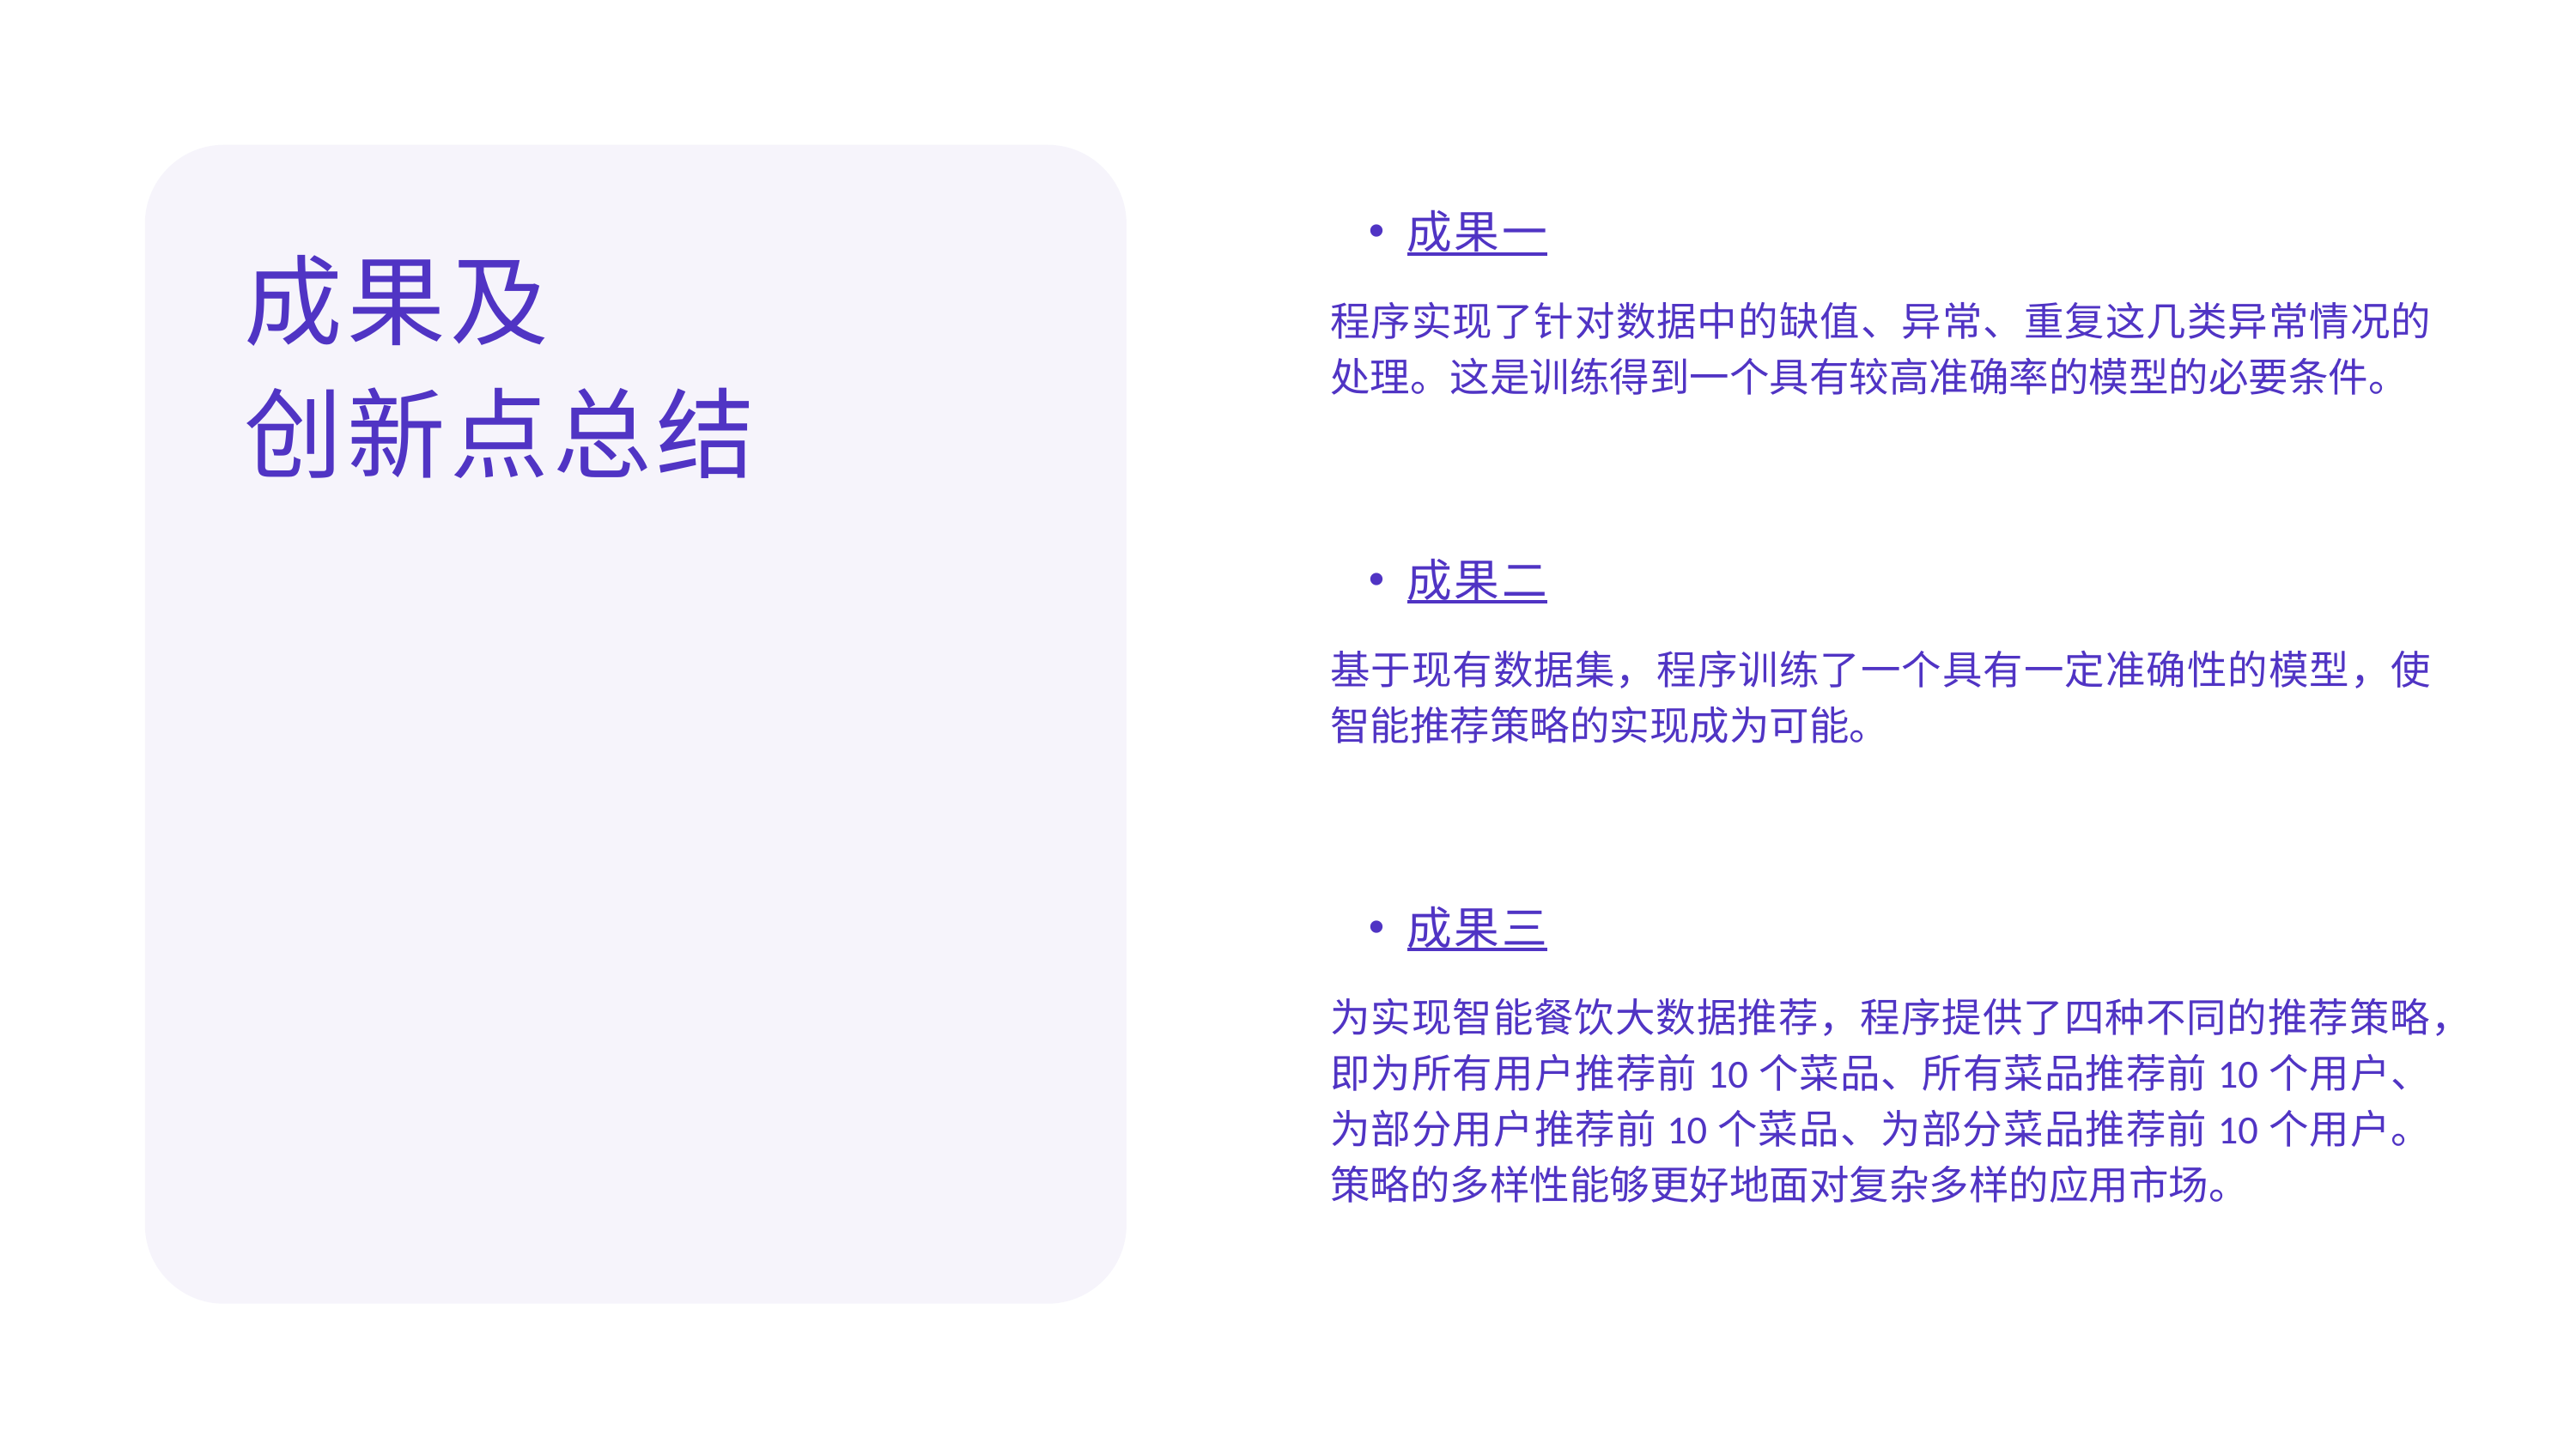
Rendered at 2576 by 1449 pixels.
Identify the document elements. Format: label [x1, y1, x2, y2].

text_box [1329, 198, 2432, 1205]
text_box [144, 144, 1127, 1304]
